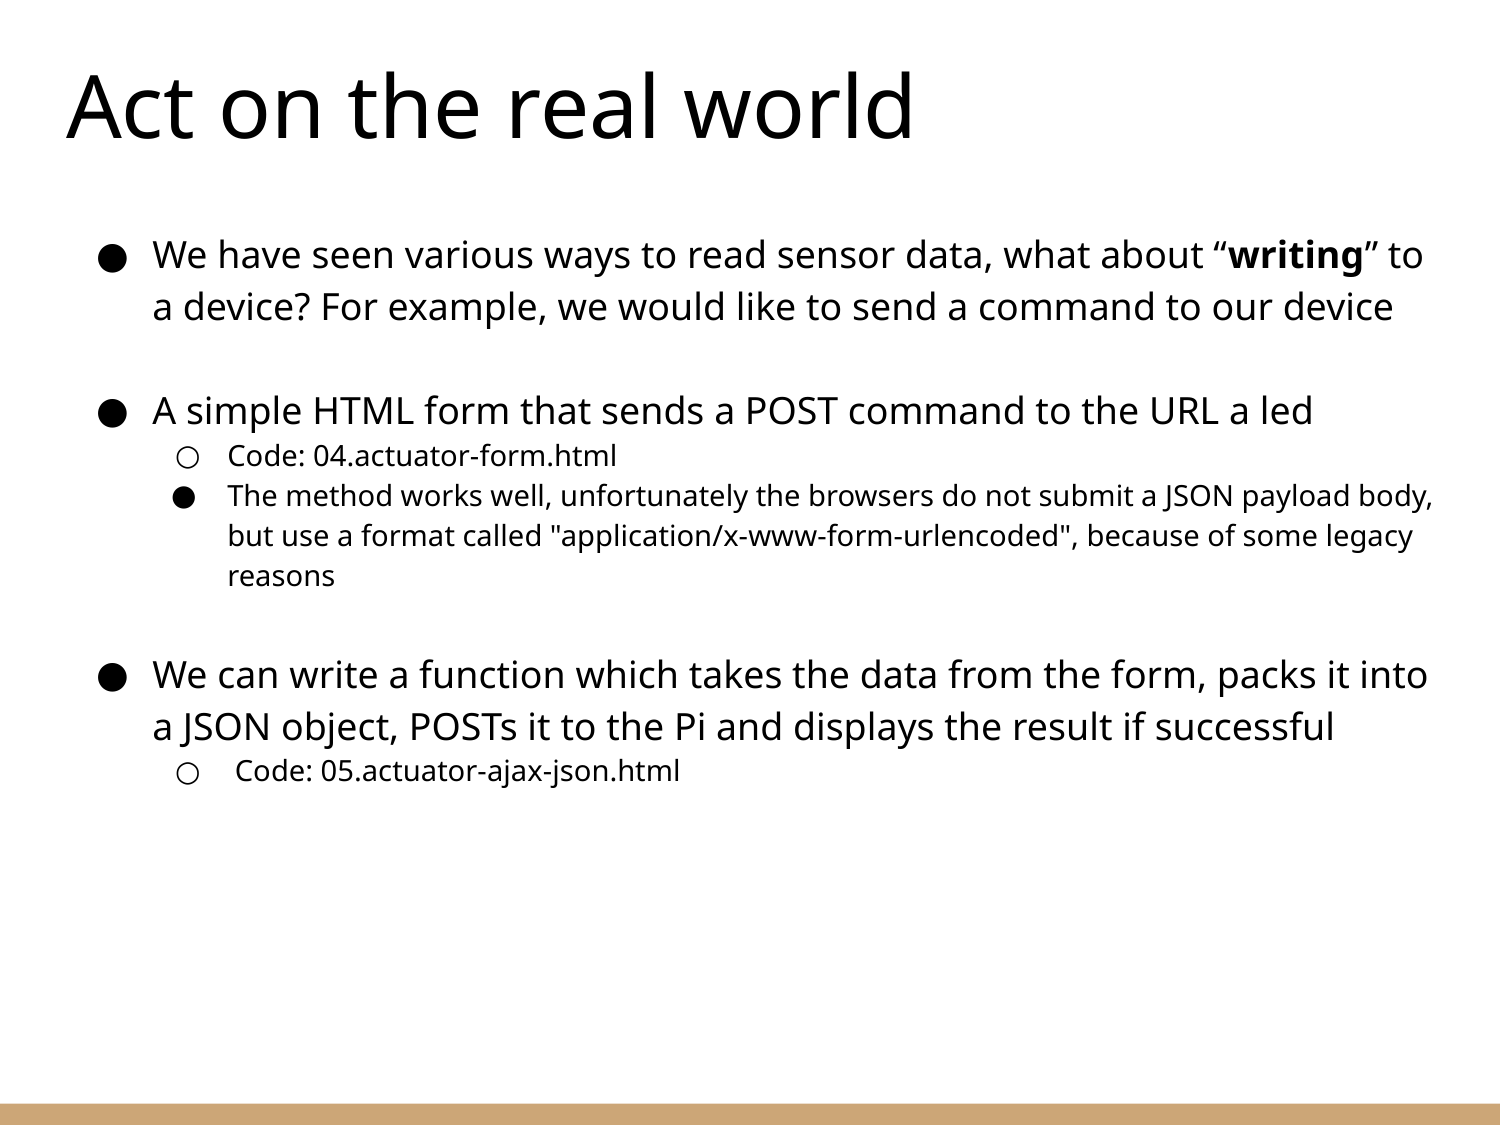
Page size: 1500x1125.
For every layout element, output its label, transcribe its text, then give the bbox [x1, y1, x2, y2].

list We have seen various ways to read sensor data, what about “writing” to a device? For example, we would like to send a command to our device A simple HTML form that sends a POST command to the URL a led Code: 04.actuator-form.html The method works well, unfortunately the browsers do not submit a JSON payload body, but use a format called "application/x-www-form-urlencoded", because of some legacy reasons We can write a function which takes the data from the form, packs it into a JSON object, POSTs it to the Pi and displays the result if successful Code: 05.actuator-ajax-json.html [62, 209, 1460, 1009]
title Act on the real world [51, 69, 1449, 172]
